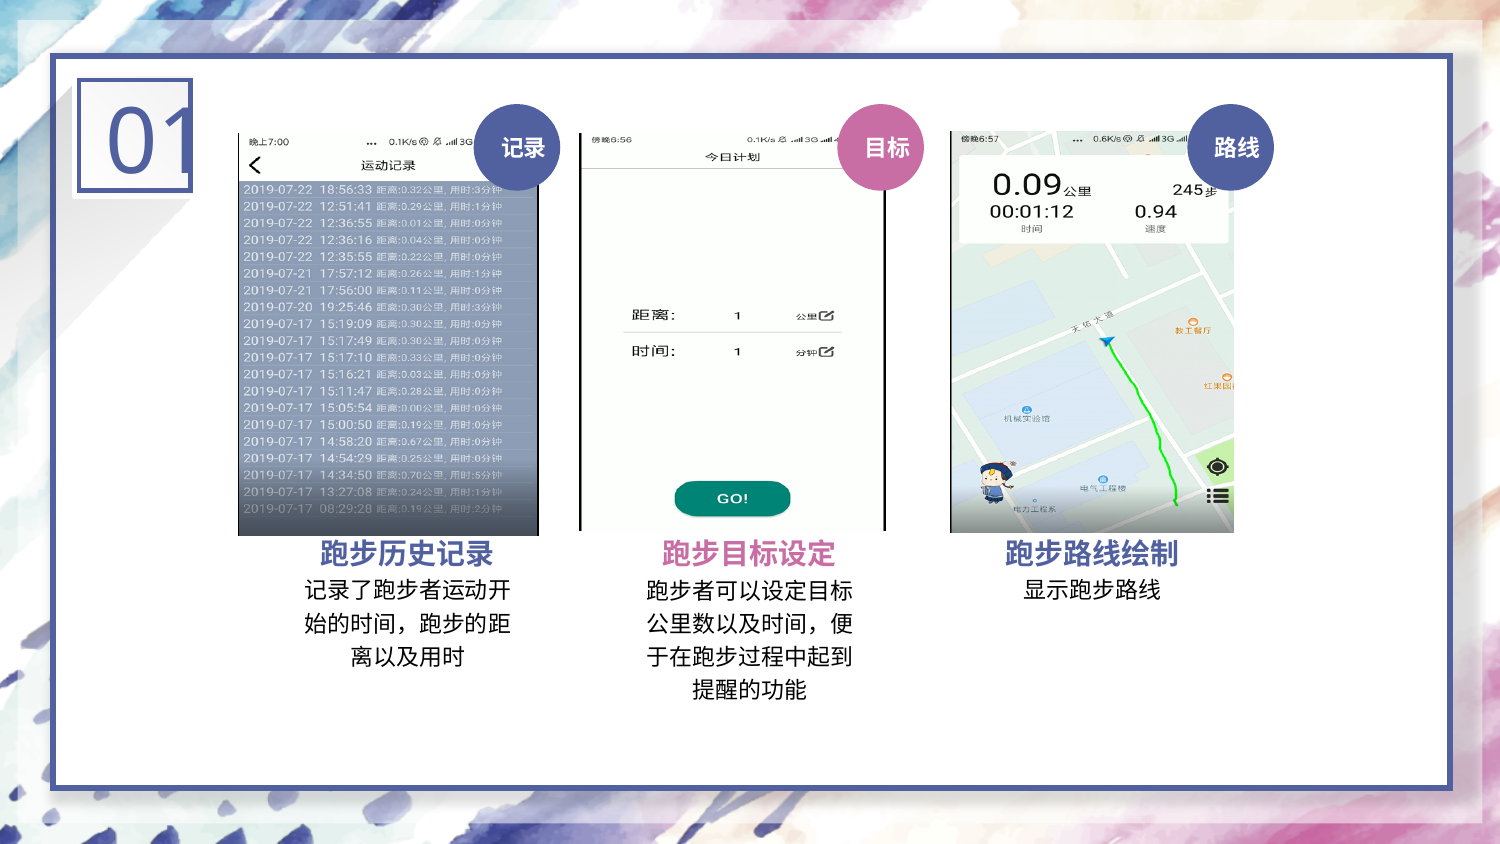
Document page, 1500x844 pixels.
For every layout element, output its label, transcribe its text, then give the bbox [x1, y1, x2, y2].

text_box 记录了跑步者运动开始的时间，跑步的距离以及用时 [287, 570, 528, 730]
text_box 跑步目标设定 [630, 539, 870, 570]
text_box 跑步历史记录 [287, 544, 528, 570]
picture [950, 131, 1235, 533]
text_box 目标 [838, 101, 927, 192]
text_box 路线 [1189, 101, 1277, 192]
text_box 记录 [474, 101, 563, 184]
text_box 显示跑步路线 [972, 570, 1213, 678]
picture [579, 132, 886, 531]
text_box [0, 70, 196, 542]
picture [0, 0, 1500, 844]
picture [237, 132, 539, 536]
text_box 跑步路线绘制 [972, 541, 1212, 570]
text_box 跑步者可以设定目标公里数以及时间，便于在跑步过程中起到提醒的功能 [630, 570, 870, 718]
